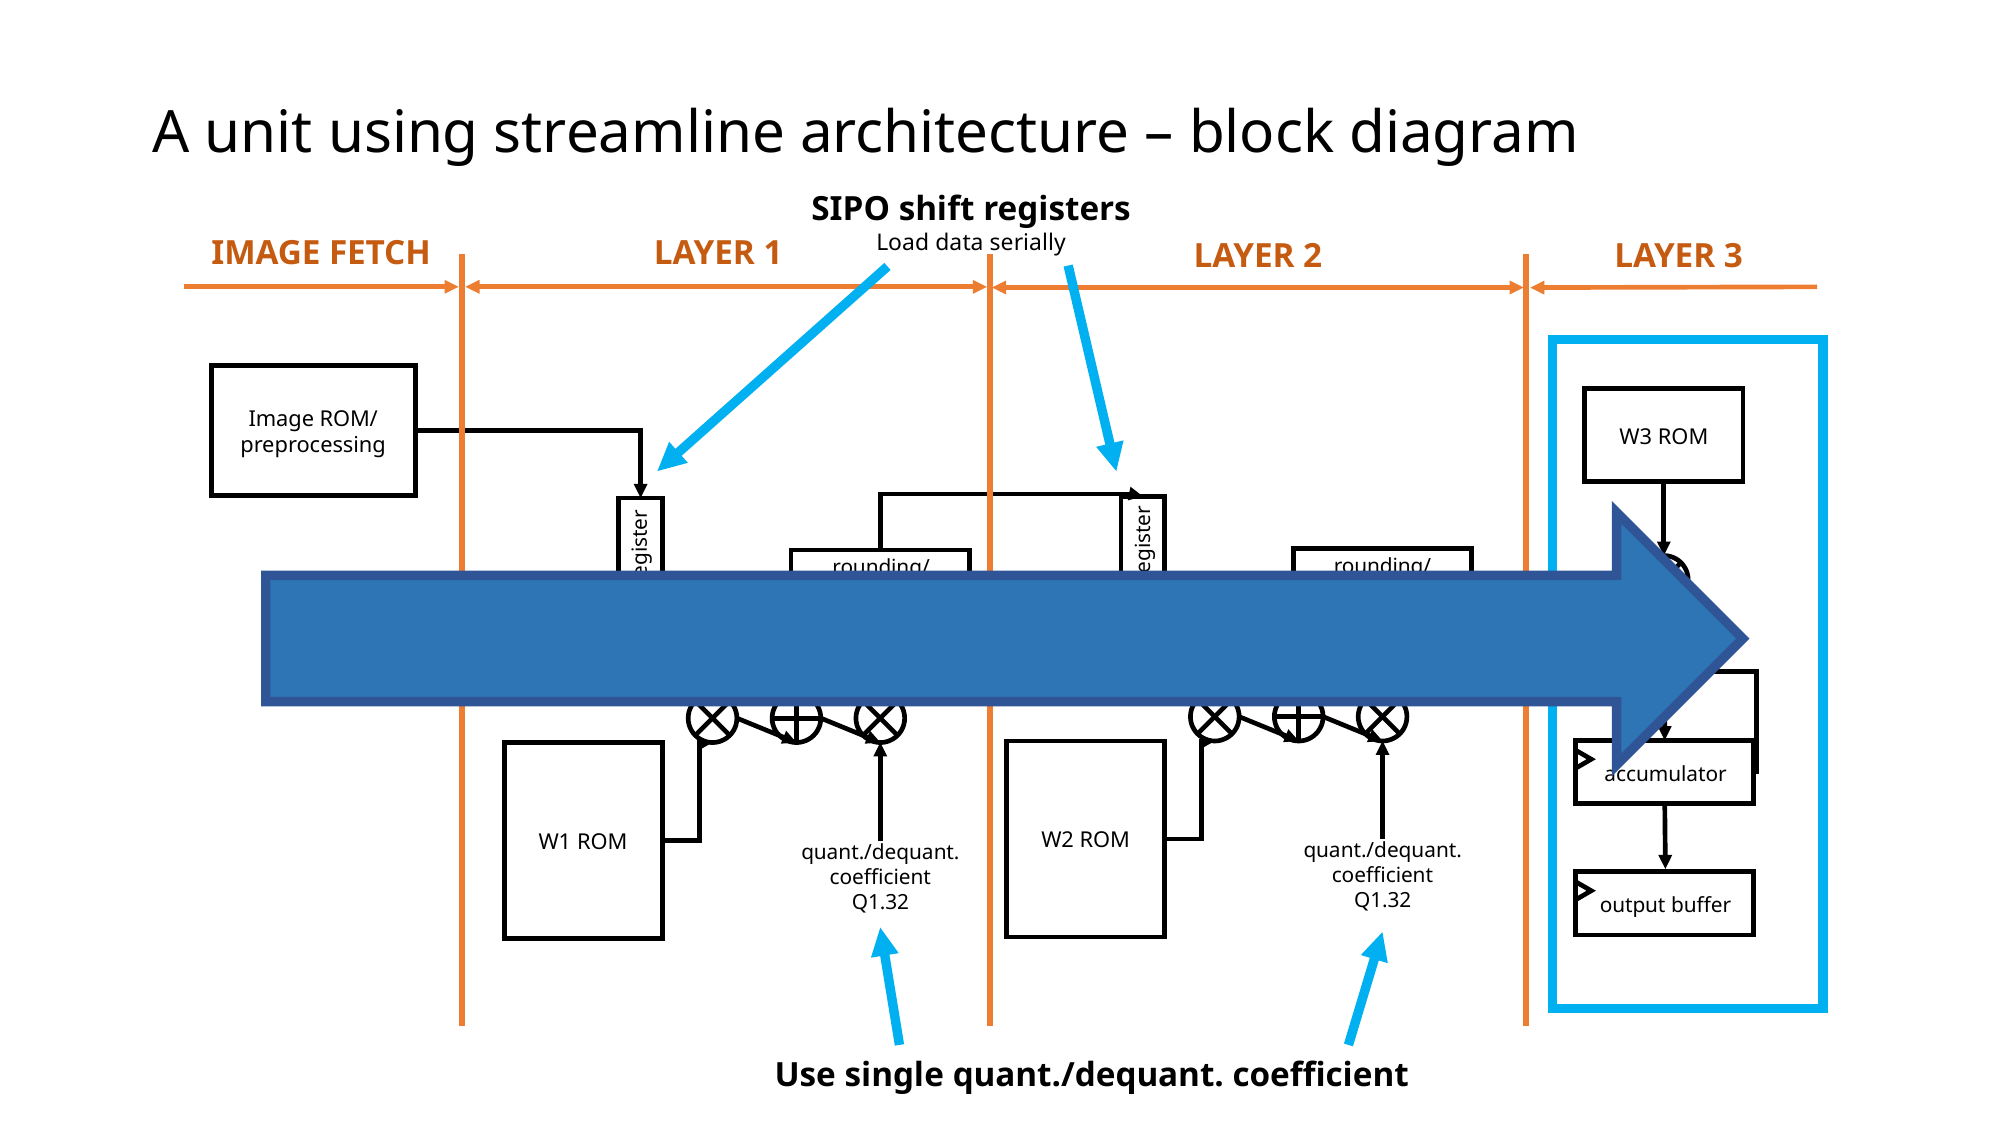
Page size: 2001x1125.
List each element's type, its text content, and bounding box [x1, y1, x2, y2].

title A unit using streamline architecture – block diagram [137, 59, 1863, 207]
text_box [599, 112, 1343, 472]
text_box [739, 927, 1446, 1109]
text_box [165, 215, 1835, 1027]
